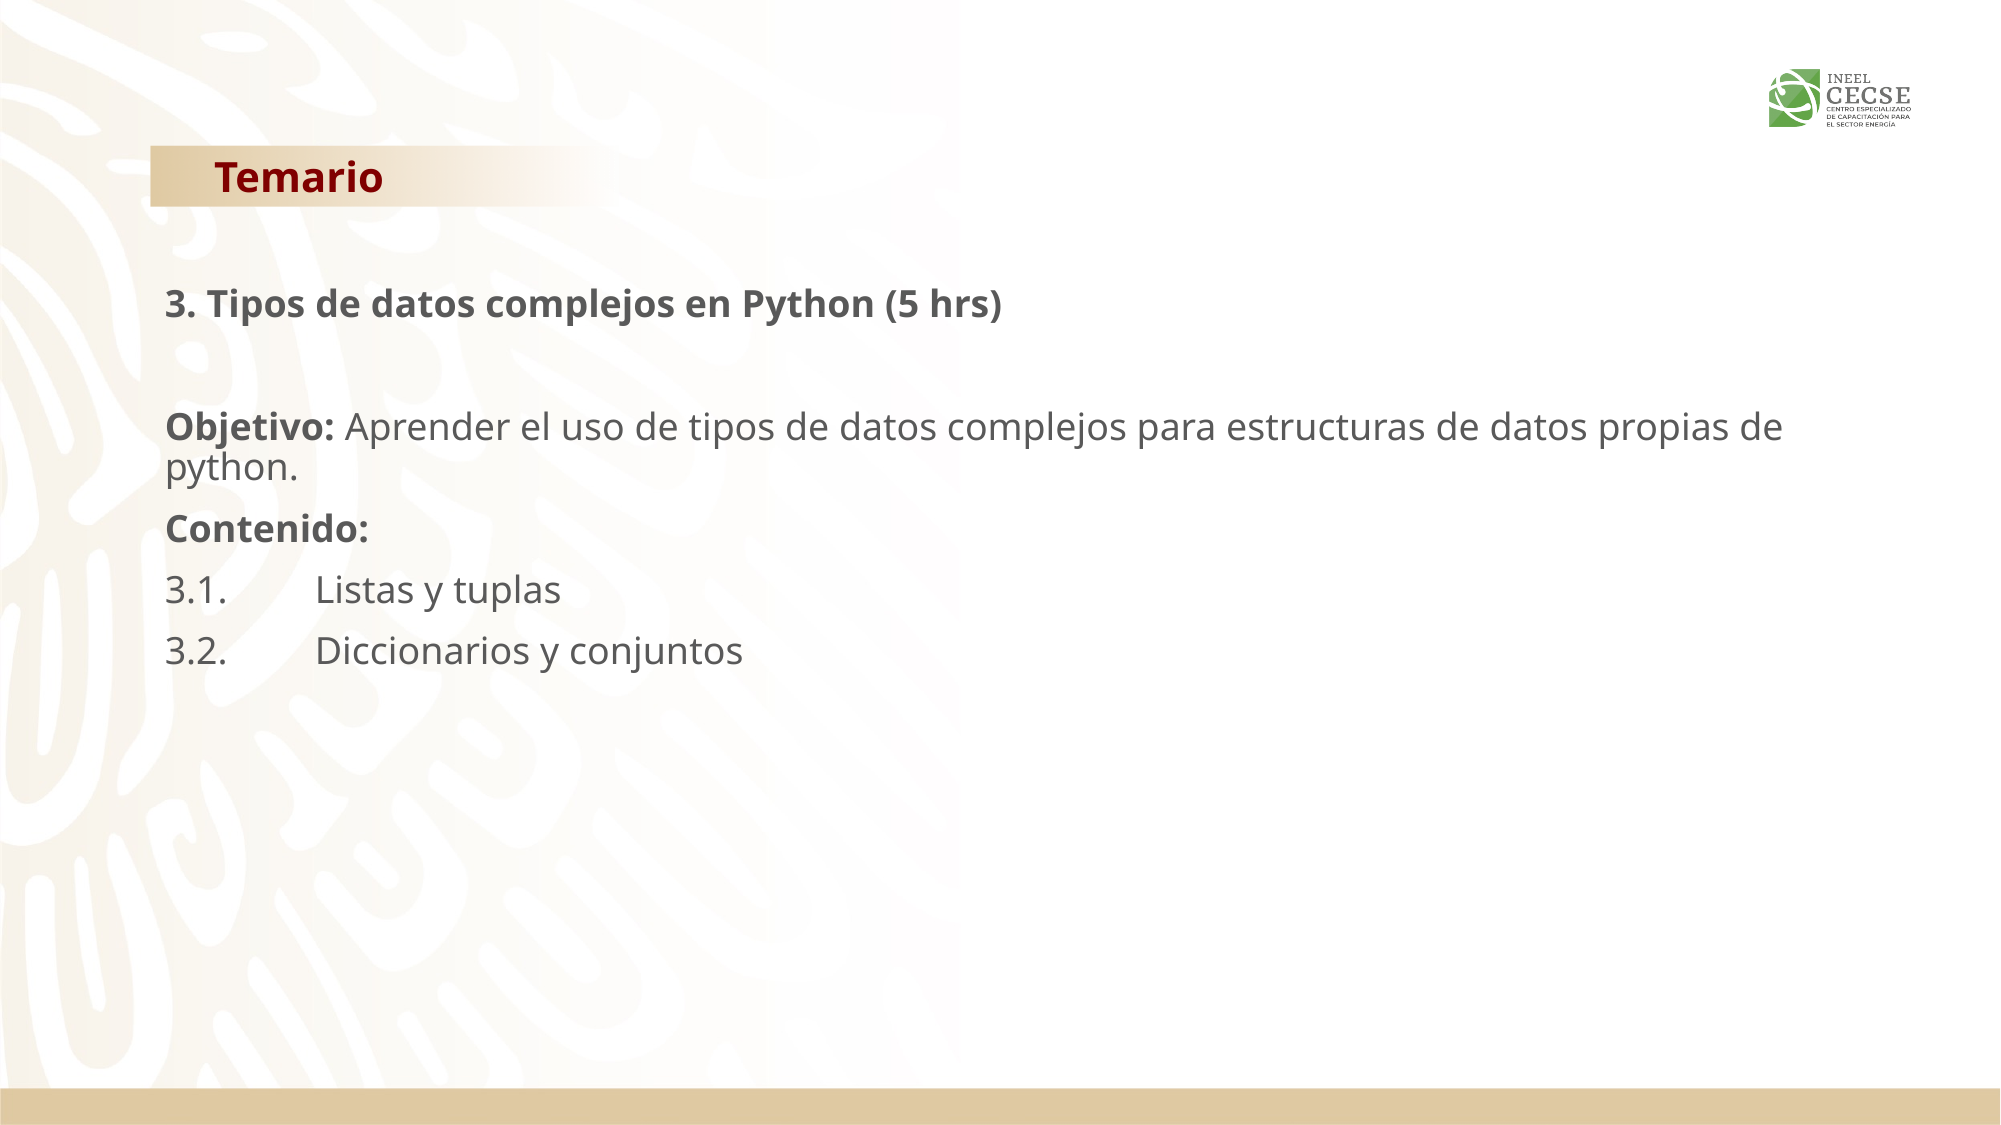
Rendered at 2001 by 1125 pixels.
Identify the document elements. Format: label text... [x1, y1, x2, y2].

picture [0, 0, 2001, 1125]
list 3. Tipos de datos complejos en Python (5 hrs) Objetivo: Aprender el uso de tipos de datos complejos para estructuras de datos propias de python. Contenido: 3.1. Listas y tuplas 3.2. Diccionarios y conjuntos [150, 145, 1931, 1028]
